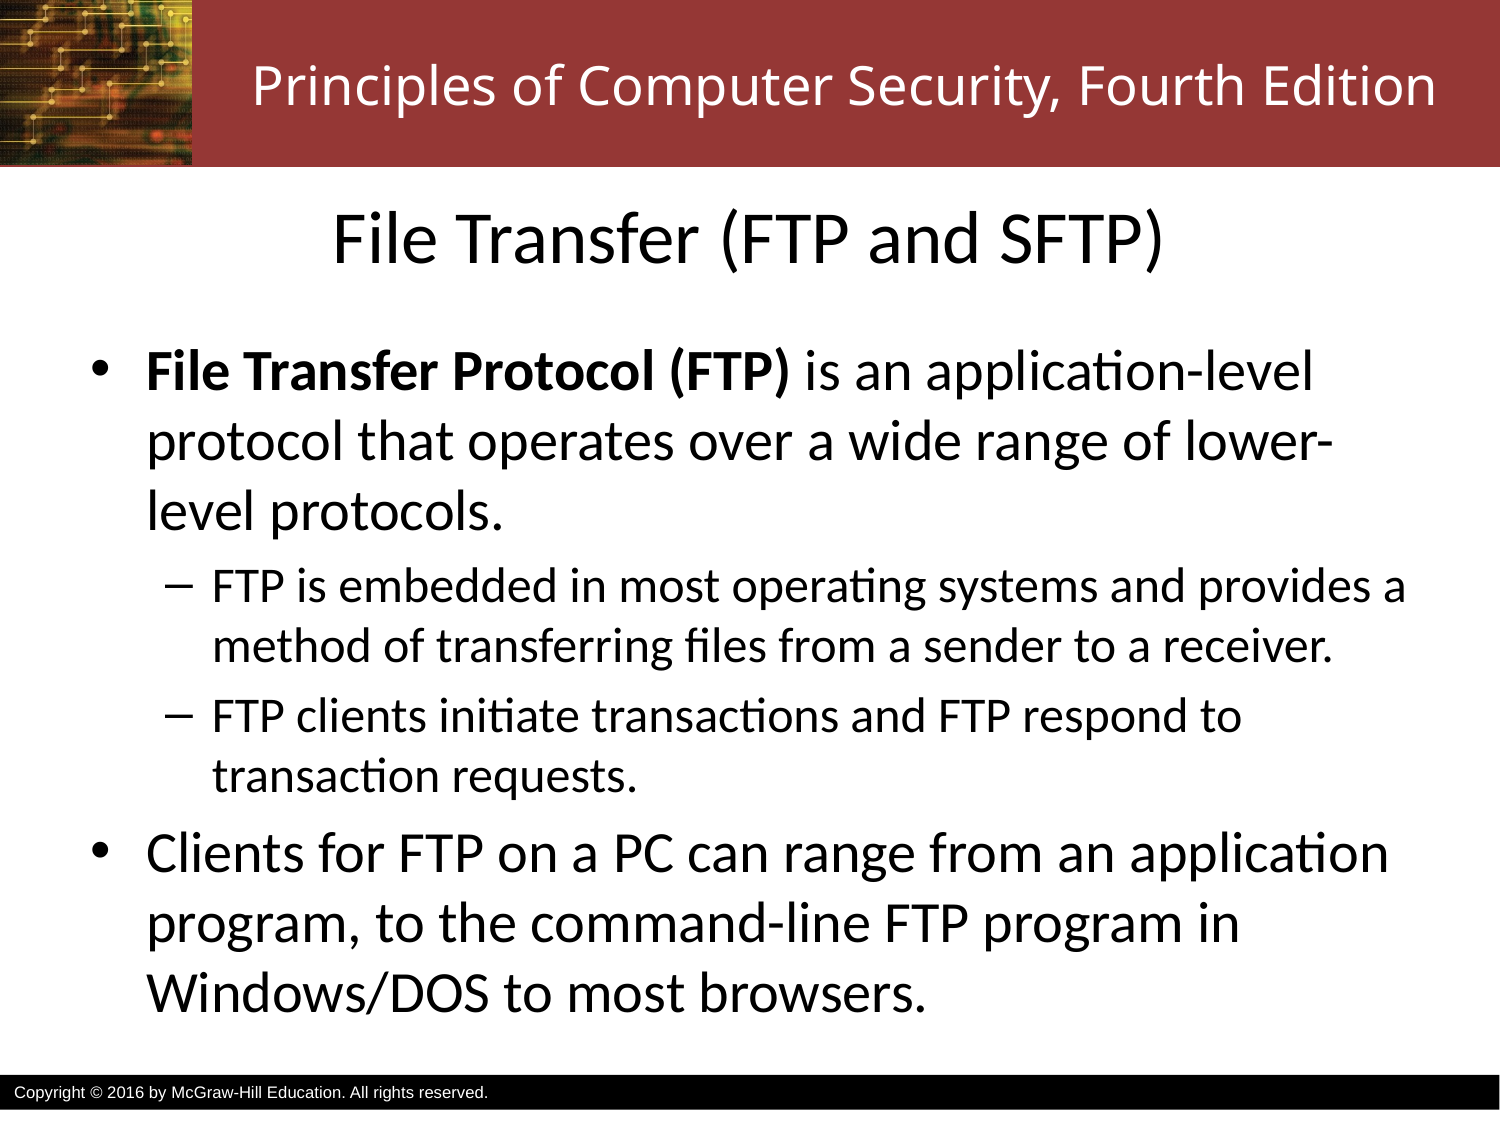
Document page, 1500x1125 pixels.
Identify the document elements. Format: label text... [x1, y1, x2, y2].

list File Transfer Protocol (FTP) is an application-level protocol that operates over a wide range of lower-level protocols. FTP is embedded in most operating systems and provides a method of transferring files from a sender to a receiver. FTP clients initiate transactions and FTP respond to transaction requests. Clients for FTP on a PC can range from an application program, to the command-line FTP program in Windows/DOS to most browsers. [75, 324, 1425, 1005]
title File Transfer (FTP and SFTP) [75, 181, 1425, 324]
picture [0, 0, 192, 165]
